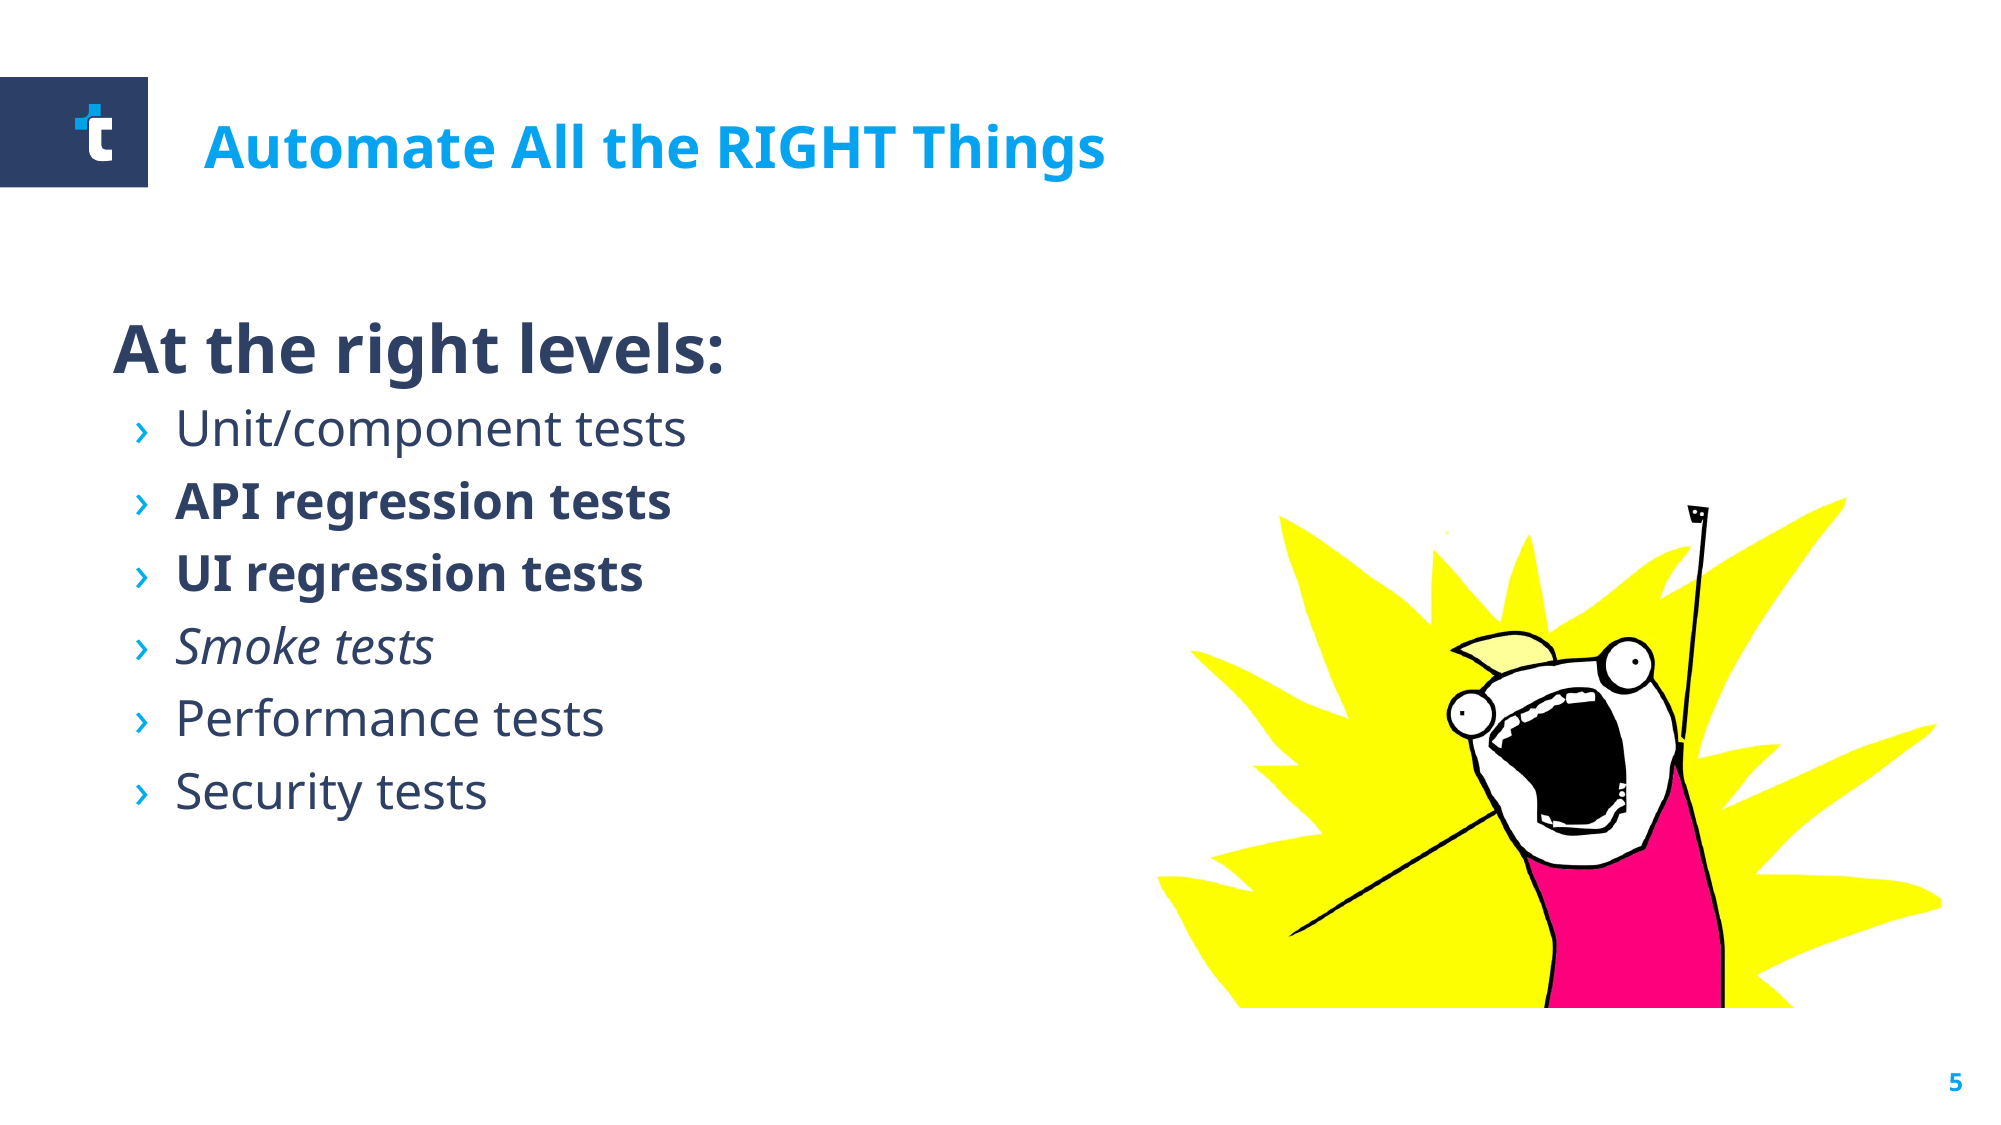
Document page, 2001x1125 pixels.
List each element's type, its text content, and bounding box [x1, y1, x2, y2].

text_box At the right levels: [98, 298, 1671, 394]
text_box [75, 103, 112, 162]
slide_number 5 [1903, 1053, 1979, 1114]
text_box Unit/component tests API regression tests UI regression tests Smoke tests Performance tests Security tests [133, 396, 1887, 920]
text_box [0, 76, 149, 189]
picture [1156, 497, 1941, 1008]
text_box Automate All the RIGHT Things [189, 102, 1787, 188]
